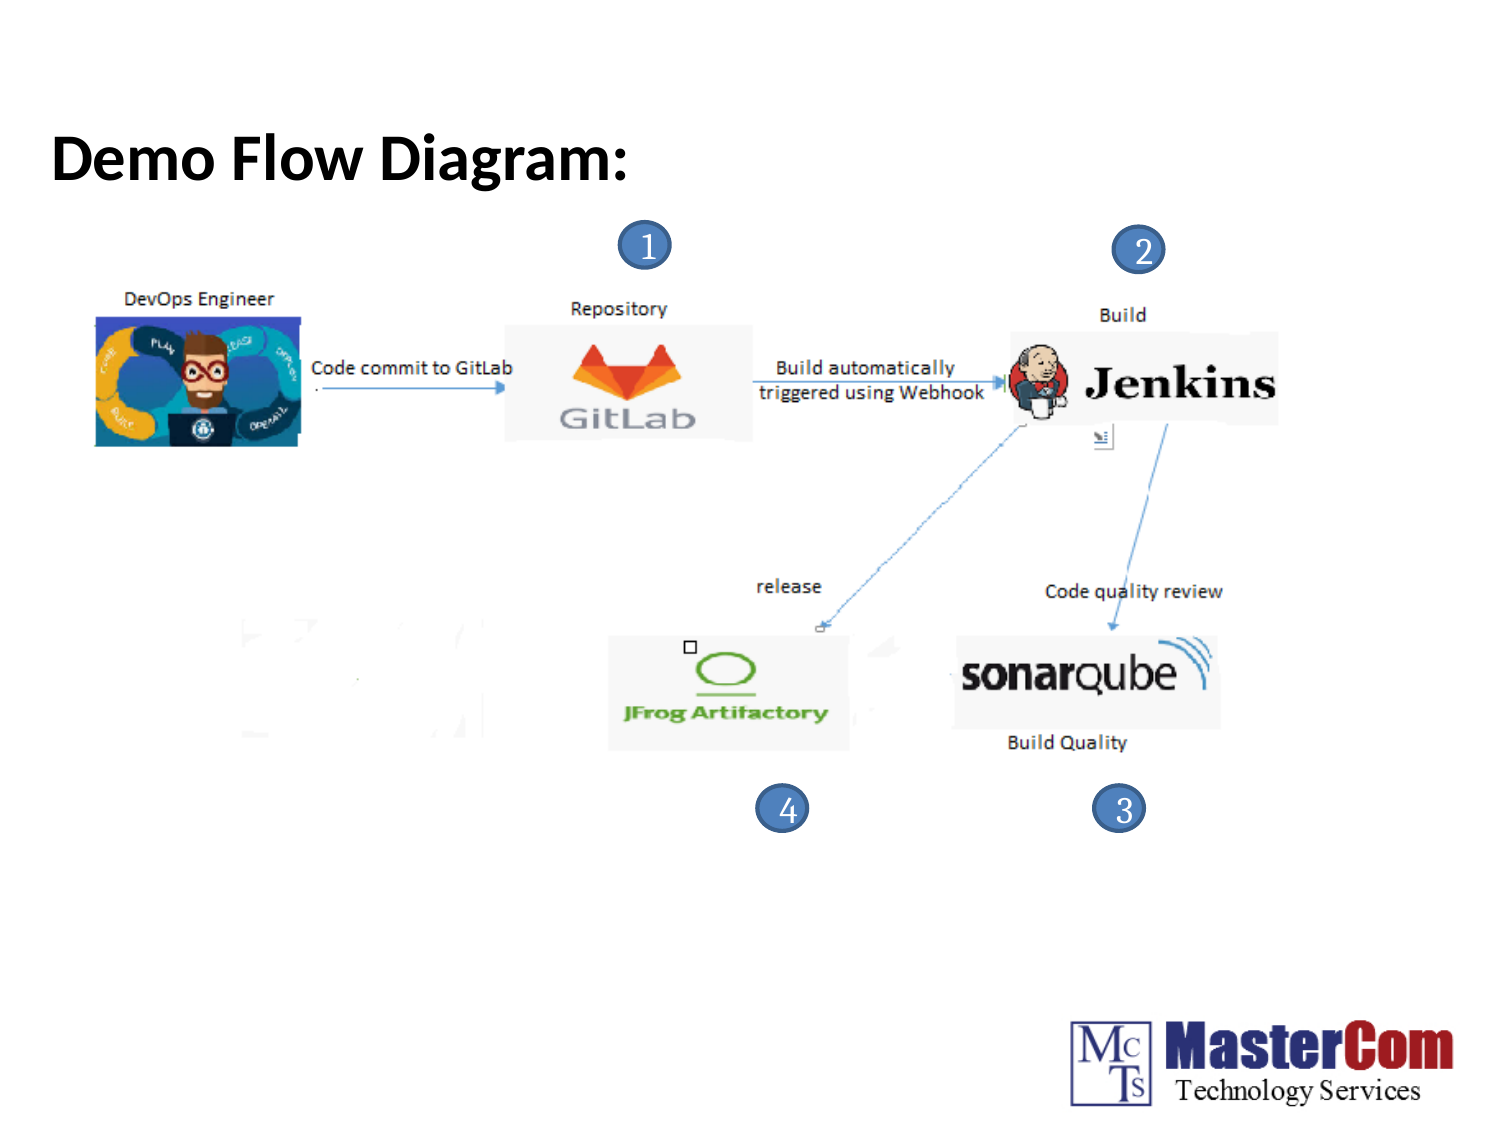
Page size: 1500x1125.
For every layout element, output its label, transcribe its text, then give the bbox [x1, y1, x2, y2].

picture [1012, 993, 1497, 1125]
picture [37, 212, 1382, 968]
text_box Demo Flow Diagram: [39, 108, 643, 210]
